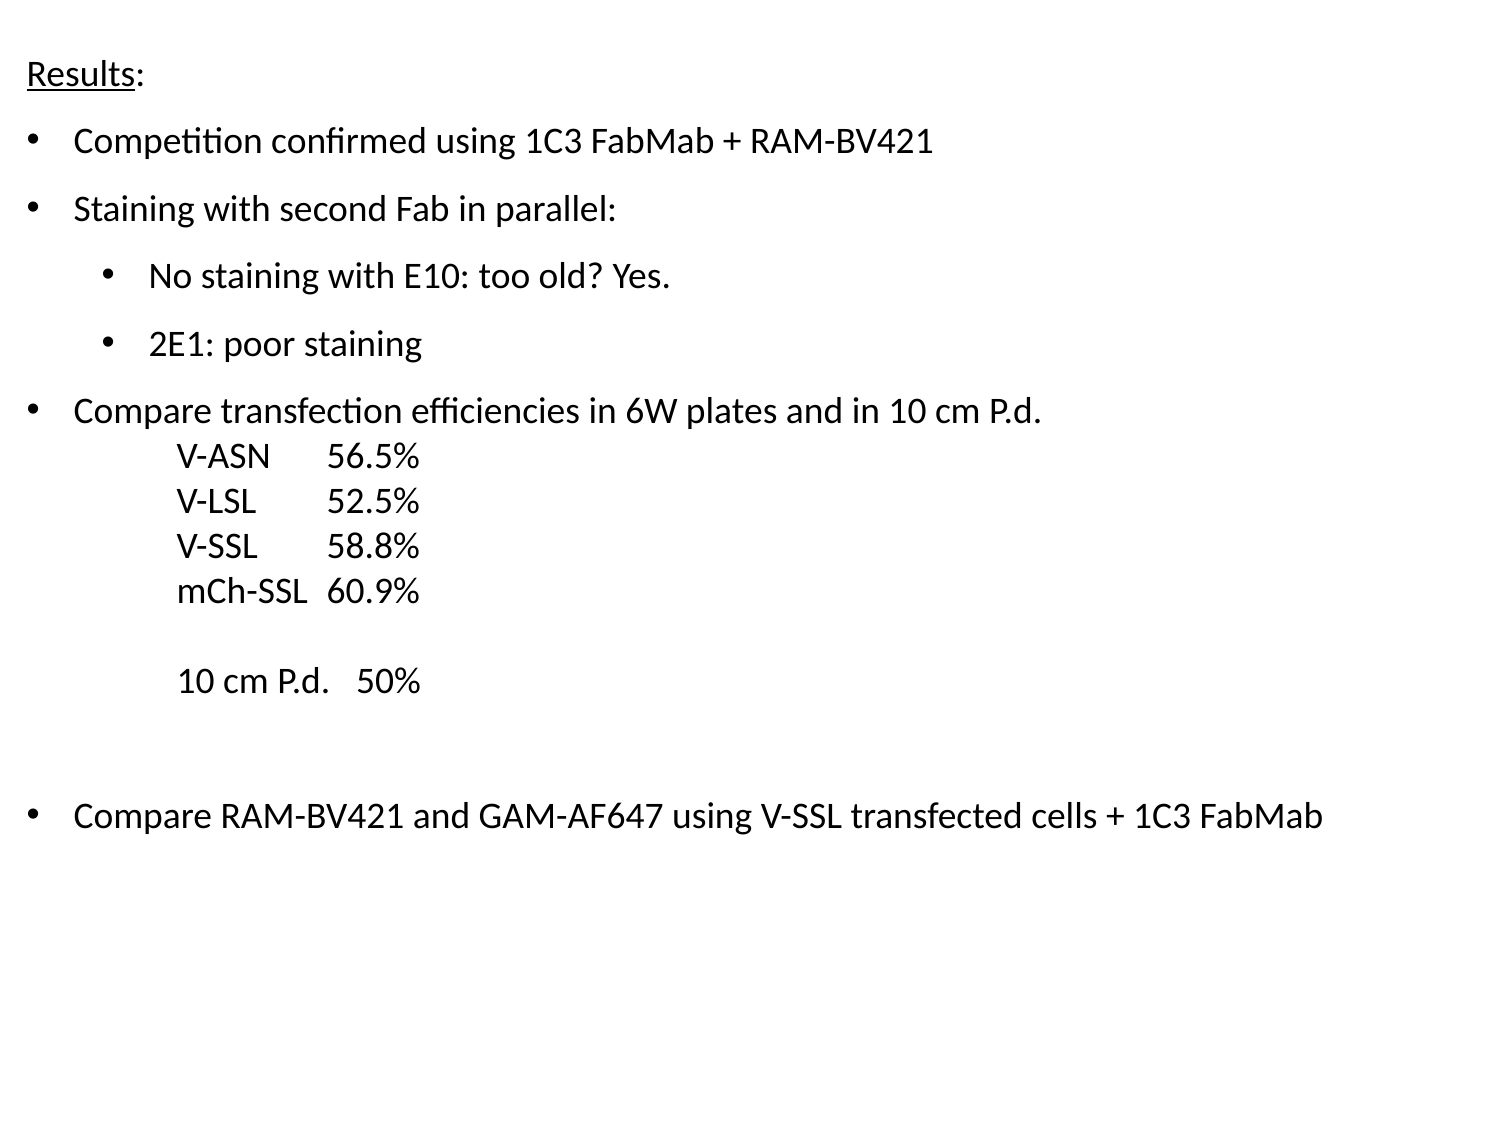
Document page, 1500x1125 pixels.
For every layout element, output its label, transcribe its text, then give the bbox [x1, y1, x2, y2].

text_box Results: Competition confirmed using 1C3 FabMab + RAM-BV421 Staining with second Fab in parallel: No staining with E10: too old? Yes. 2E1: poor staining Compare transfection efficiencies in 6W plates and in 10 cm P.d. V-ASN 56.5% V-LSL 52.5% V-SSL 58.8% mCh-SSL 60.9% 10 cm P.d. 50% Compare RAM-BV421 and GAM-AF647 using V-SSL transfected cells + 1C3 FabMab [11, 19, 1495, 844]
